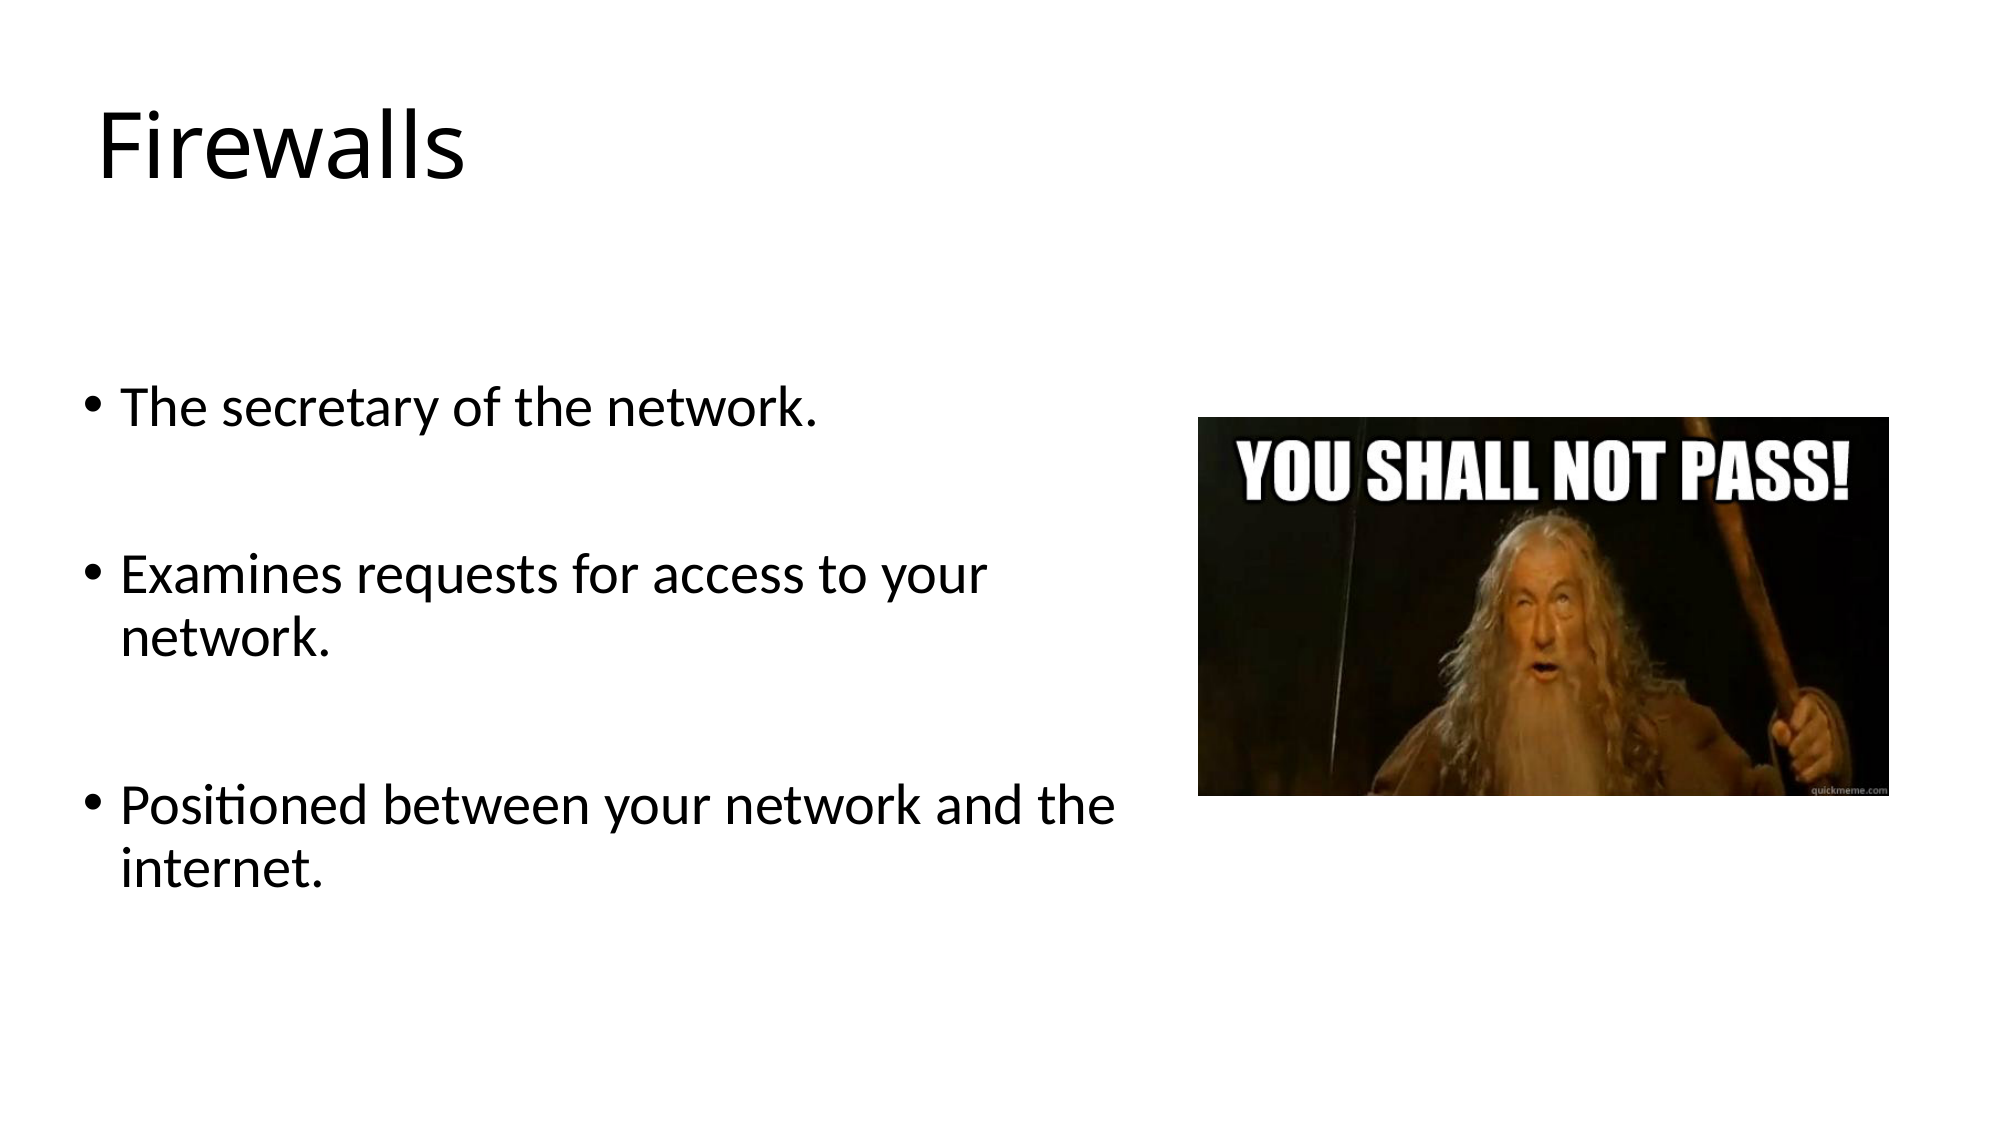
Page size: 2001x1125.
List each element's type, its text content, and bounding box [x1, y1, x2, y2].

title Firewalls [80, 40, 1806, 258]
list The secretary of the network. Examines requests for access to your network. Positioned between your network and the internet. [67, 277, 1134, 1075]
picture [1198, 417, 1889, 796]
